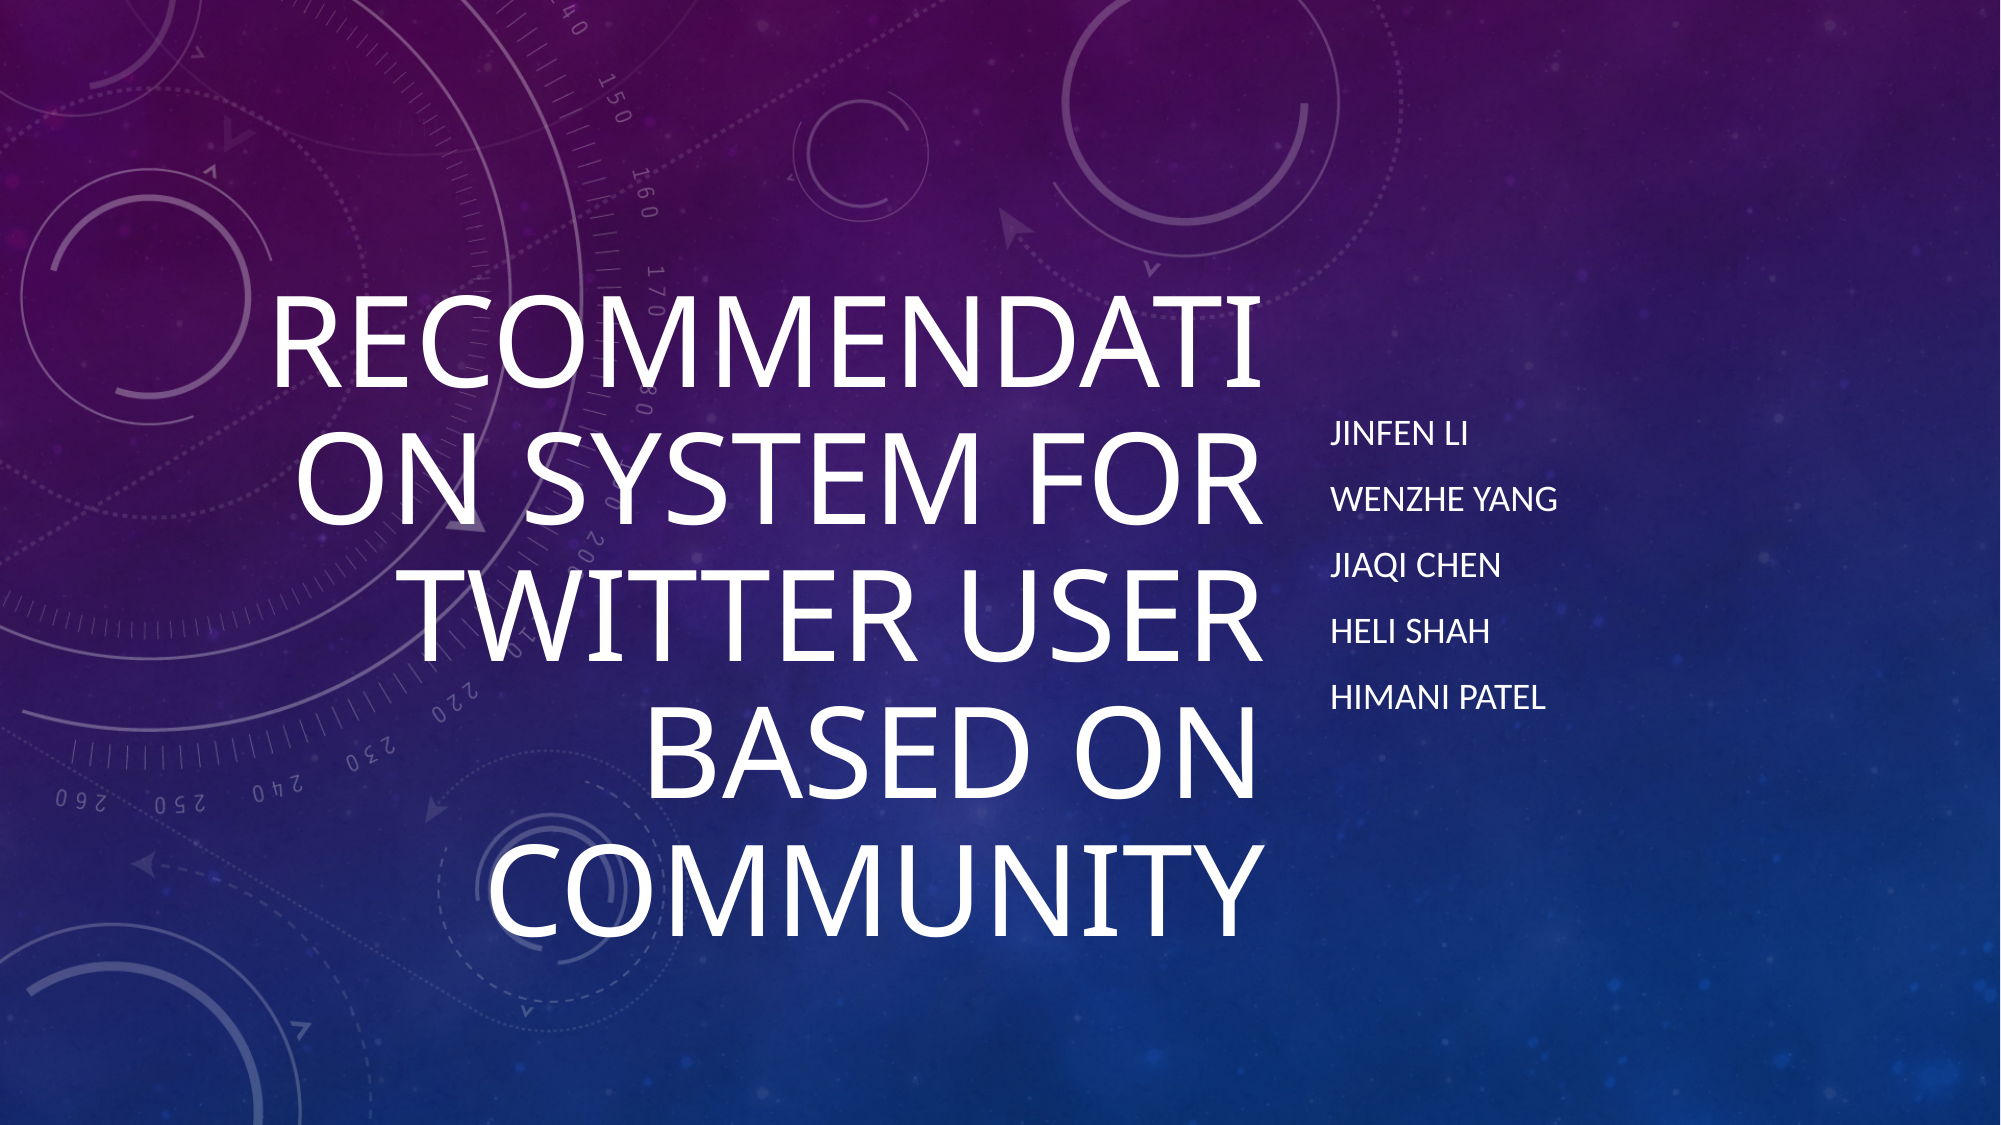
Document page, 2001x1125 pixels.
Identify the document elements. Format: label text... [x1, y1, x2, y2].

picture [0, 0, 2001, 1125]
title Recommendation system for twitter user based on community [169, 198, 1281, 1043]
subtitle Jinfen li Wenzhe yang Jiaqi chen Heli shah Himani patel [1315, 342, 1831, 783]
